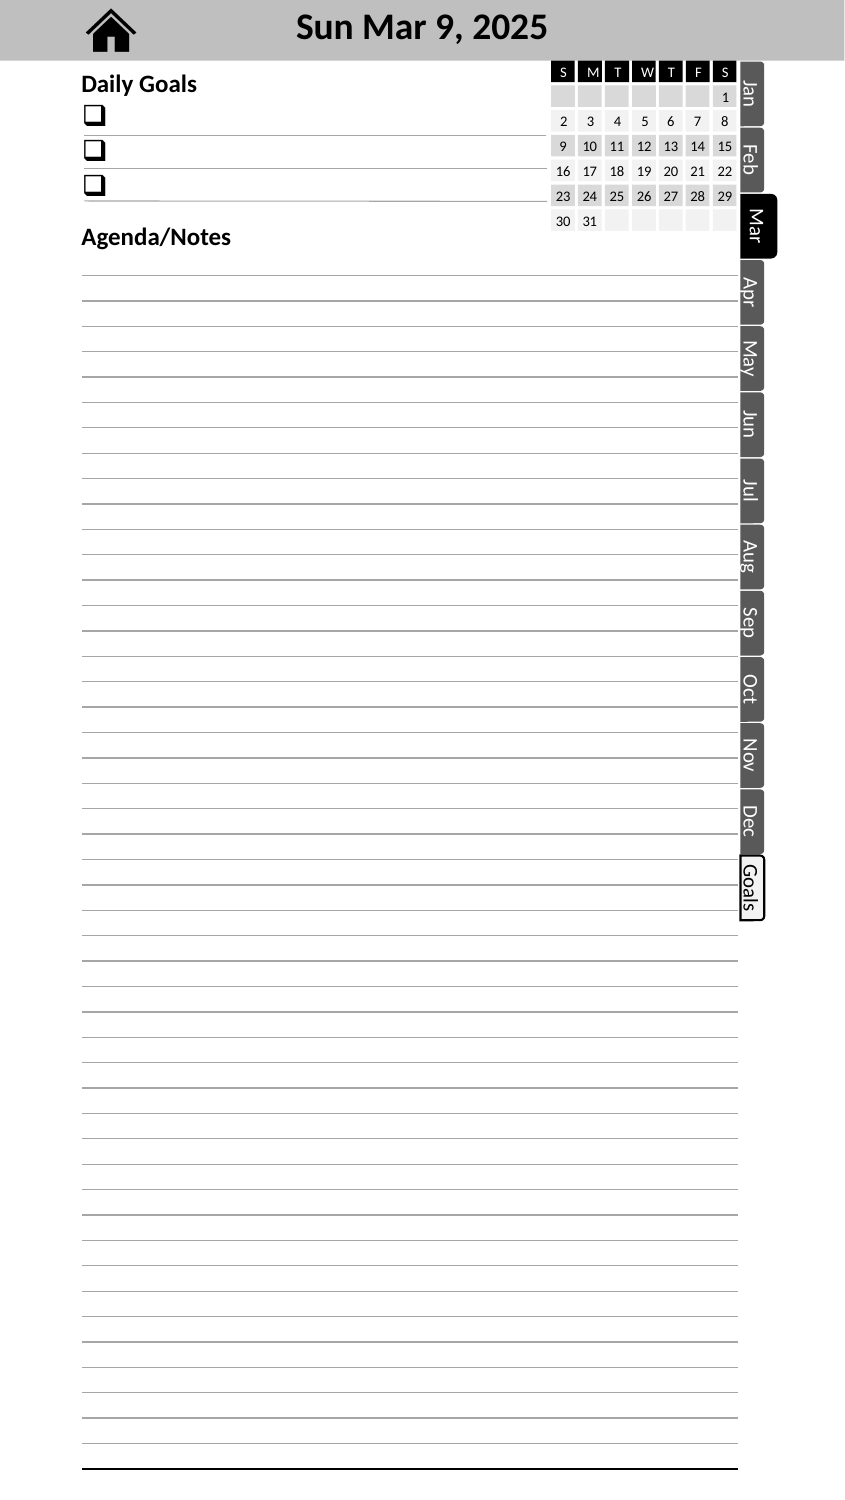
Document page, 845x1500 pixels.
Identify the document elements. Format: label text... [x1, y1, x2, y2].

picture [82, 1, 140, 59]
list Sun Mar 9, 2025 [190, 0, 655, 61]
